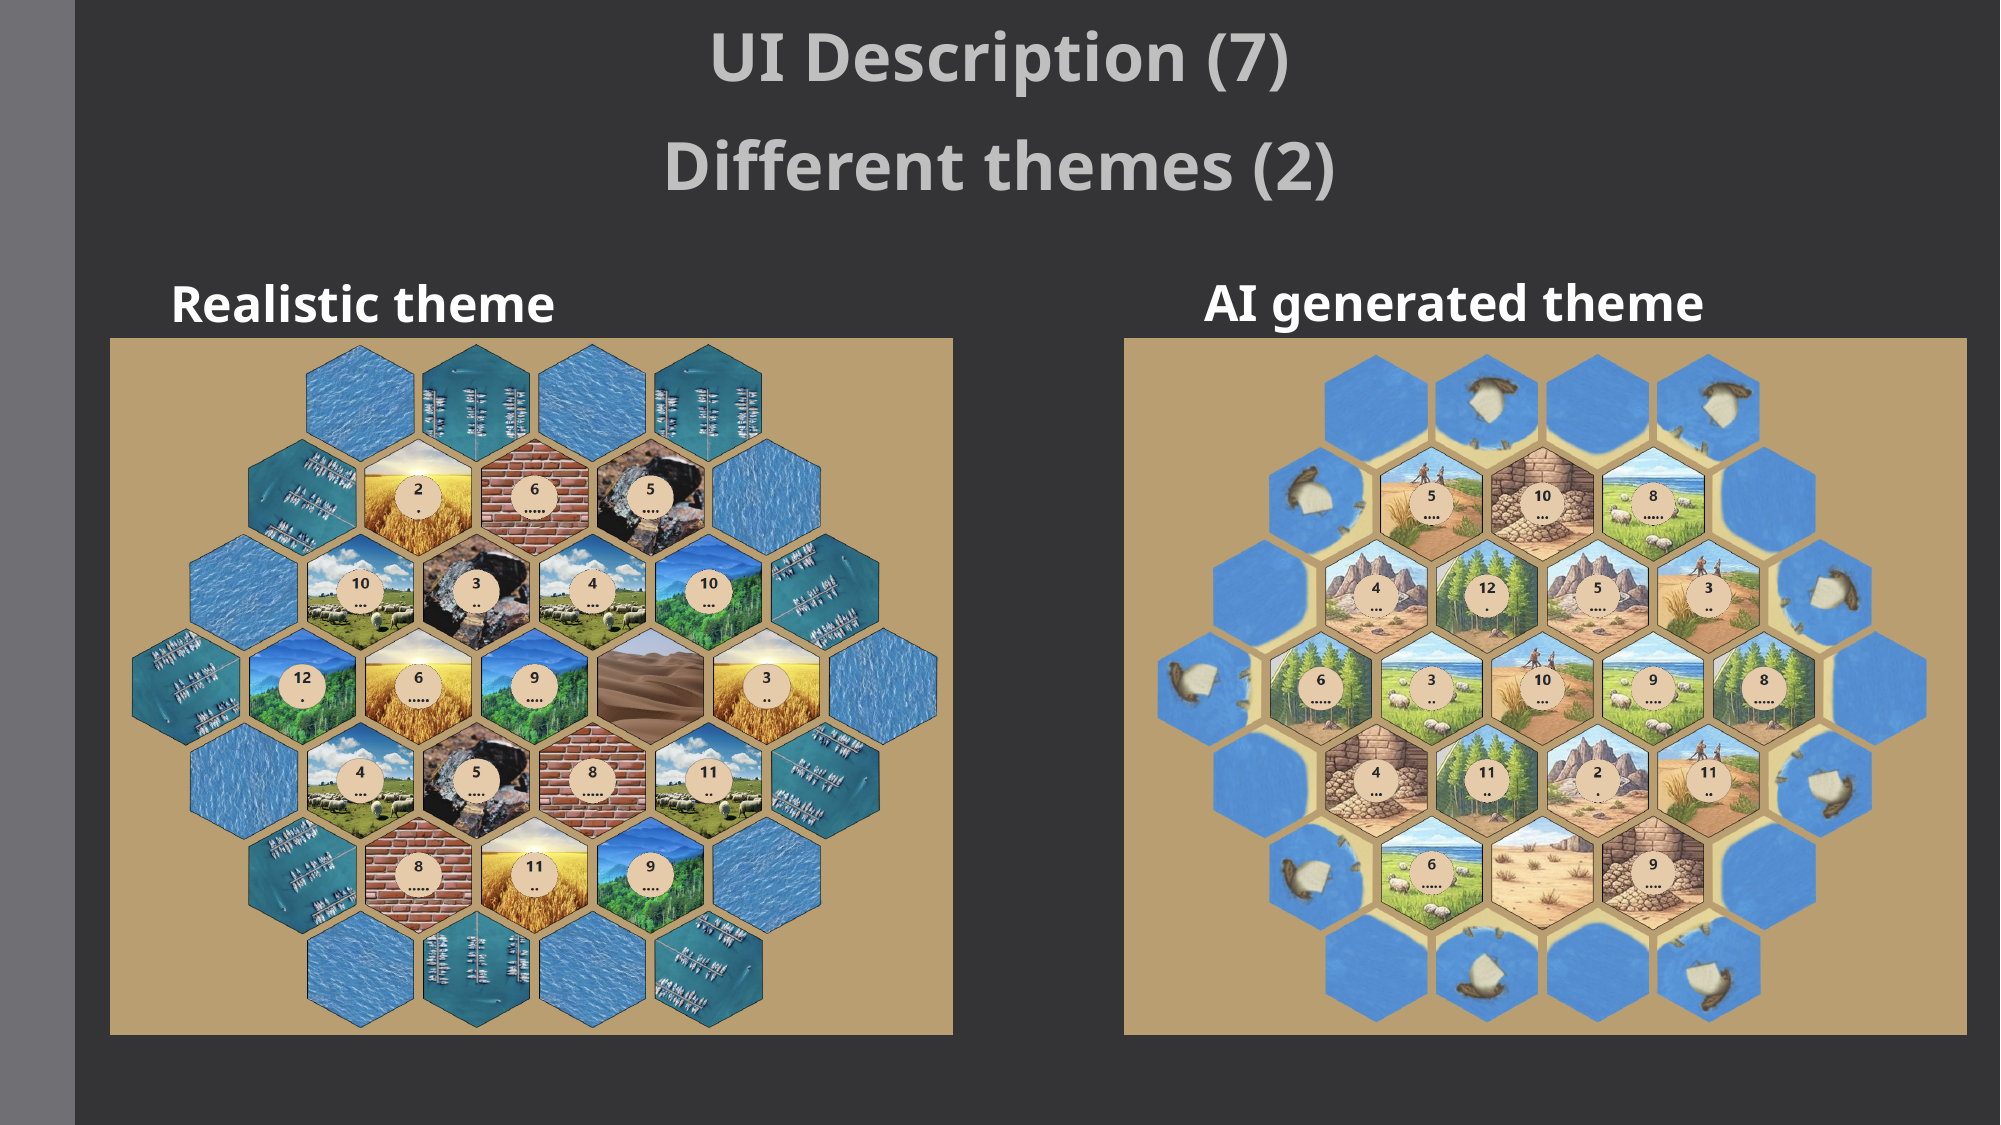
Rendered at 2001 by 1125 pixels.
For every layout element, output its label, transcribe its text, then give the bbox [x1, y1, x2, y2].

text_box AI generated theme [1189, 263, 1721, 334]
text_box UI Description (7) Different themes (2) [605, 0, 1395, 227]
picture [1124, 338, 1967, 1035]
picture [109, 338, 953, 1035]
text_box Realistic theme [155, 264, 572, 334]
